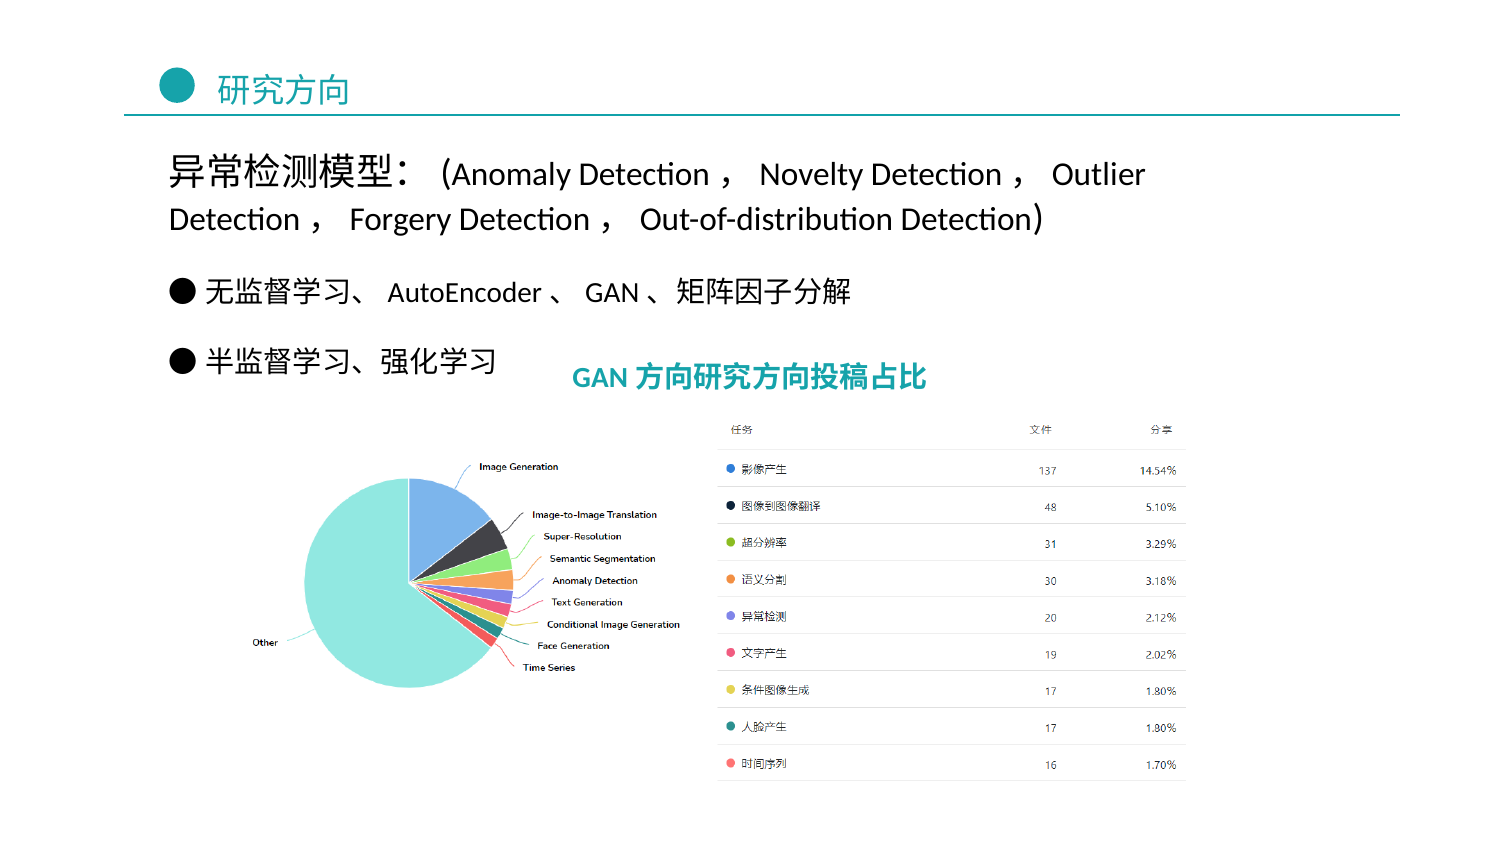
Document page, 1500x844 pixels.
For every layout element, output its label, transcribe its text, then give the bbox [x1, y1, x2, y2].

picture [219, 390, 1210, 808]
text_box 异常检测模型：(Anomaly Detection，Novelty Detection，Outlier Detection，Forgery Detection，Out-of-distribution Detection) ●无监督学习、AutoEncoder、GAN、矩阵因子分解 ●半监督学习、强化学习 [154, 140, 1289, 386]
text_box GAN方向研究方向投稿占比 [472, 350, 1028, 388]
